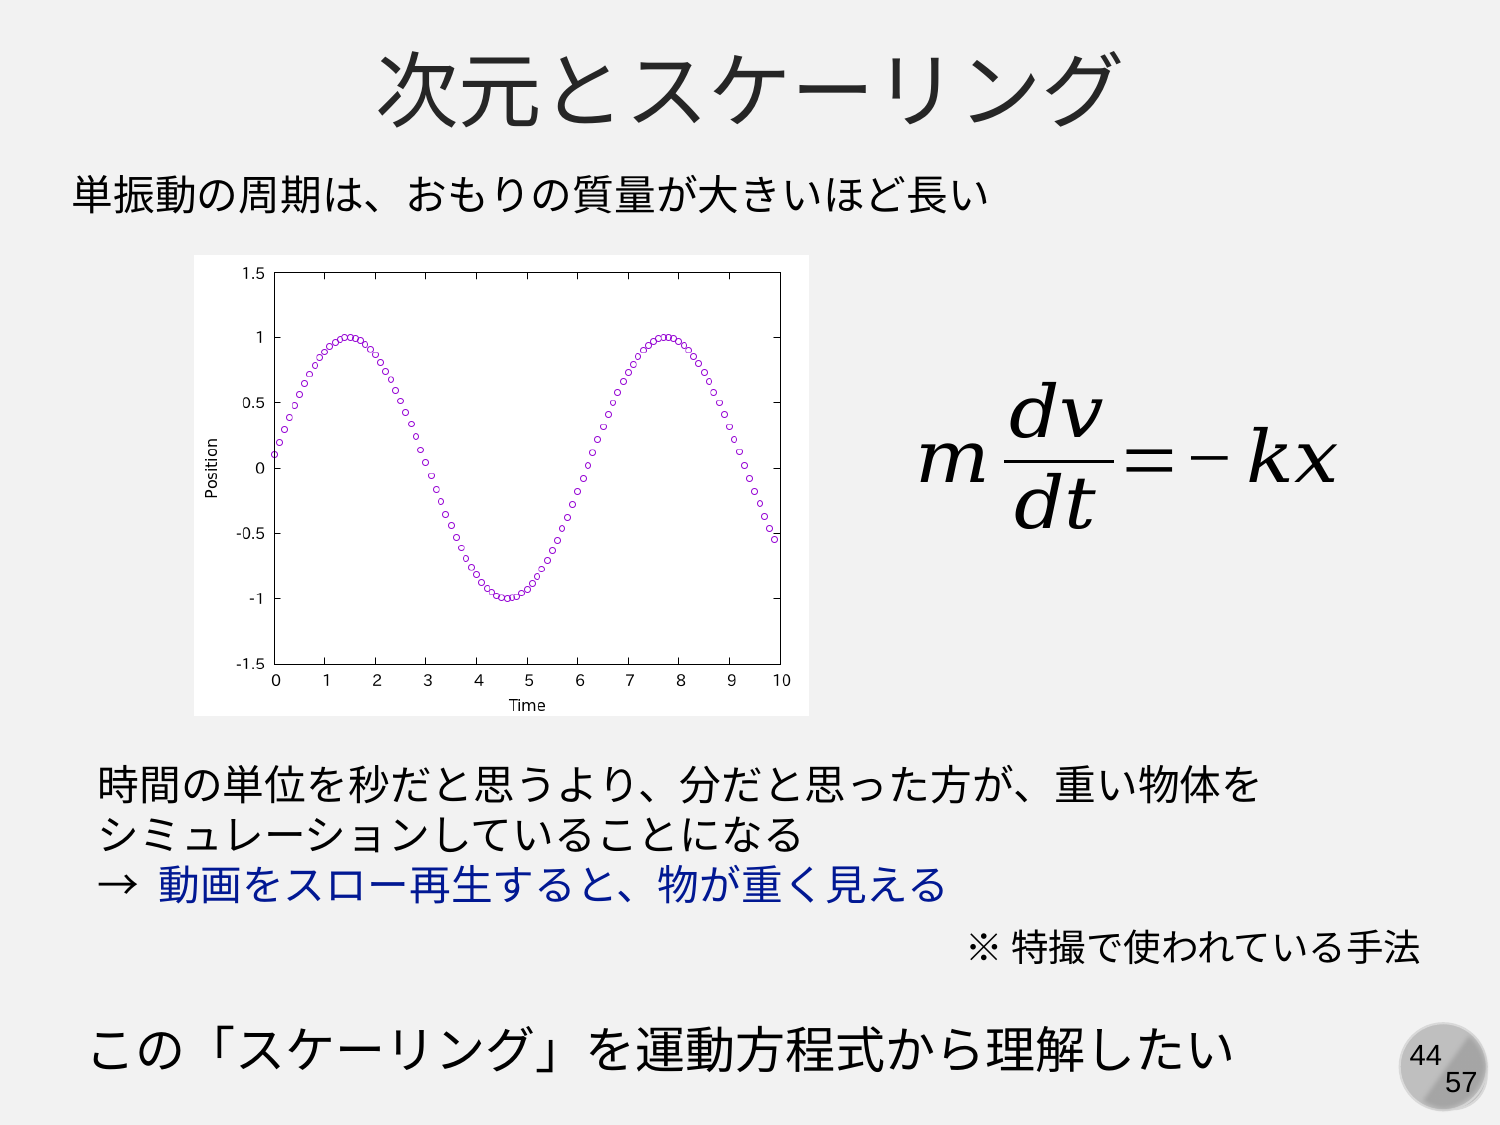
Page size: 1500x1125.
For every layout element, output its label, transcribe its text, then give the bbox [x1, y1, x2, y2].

text_box 単振動の周期は、おもりの質量が大きいほど長い [56, 160, 1006, 226]
text_box 時間の単位を秒だと思うより、分だと思った方が、重い物体を シミュレーションしていることになる → 動画をスロー再生すると、物が重く見える [83, 751, 1279, 917]
list 次元とスケーリング [0, 31, 1500, 155]
text_box この「スケーリング」を運動方程式から理解したい [70, 1011, 1251, 1087]
text_box ※特撮で使われている手法 [950, 916, 1436, 977]
picture [194, 255, 810, 717]
